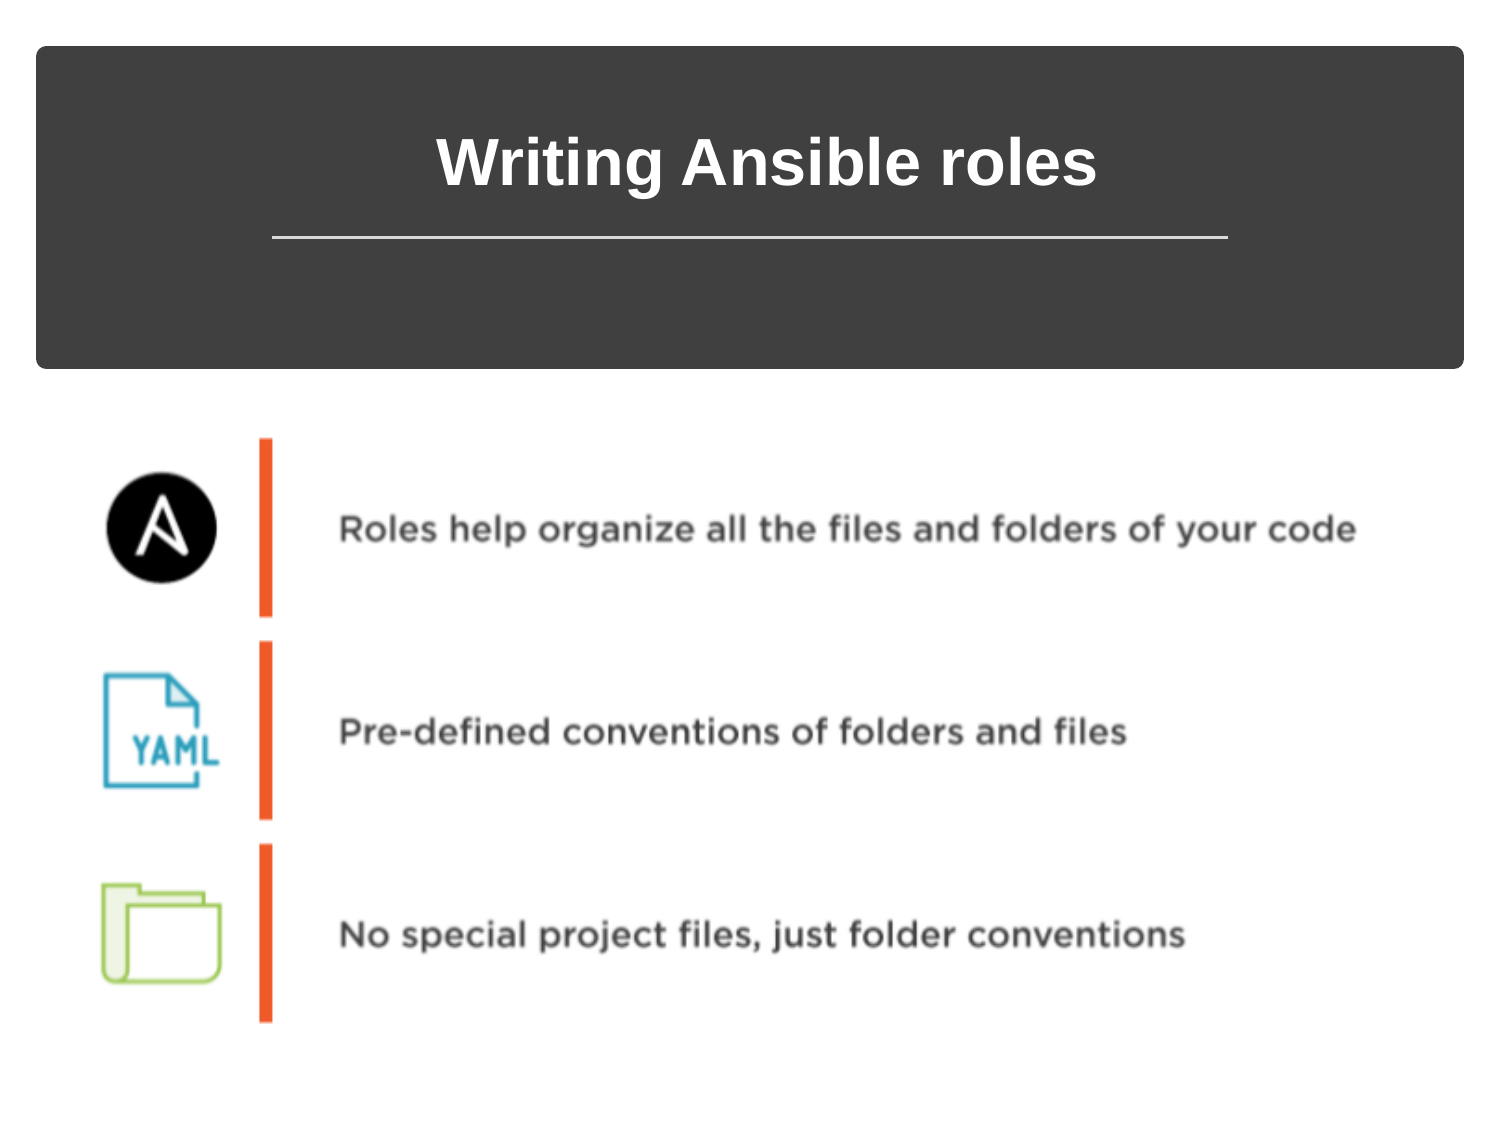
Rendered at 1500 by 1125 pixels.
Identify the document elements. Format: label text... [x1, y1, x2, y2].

title Writing Ansible roles [82, 111, 1454, 208]
picture [37, 388, 1463, 1076]
text_box [44, 54, 1456, 361]
